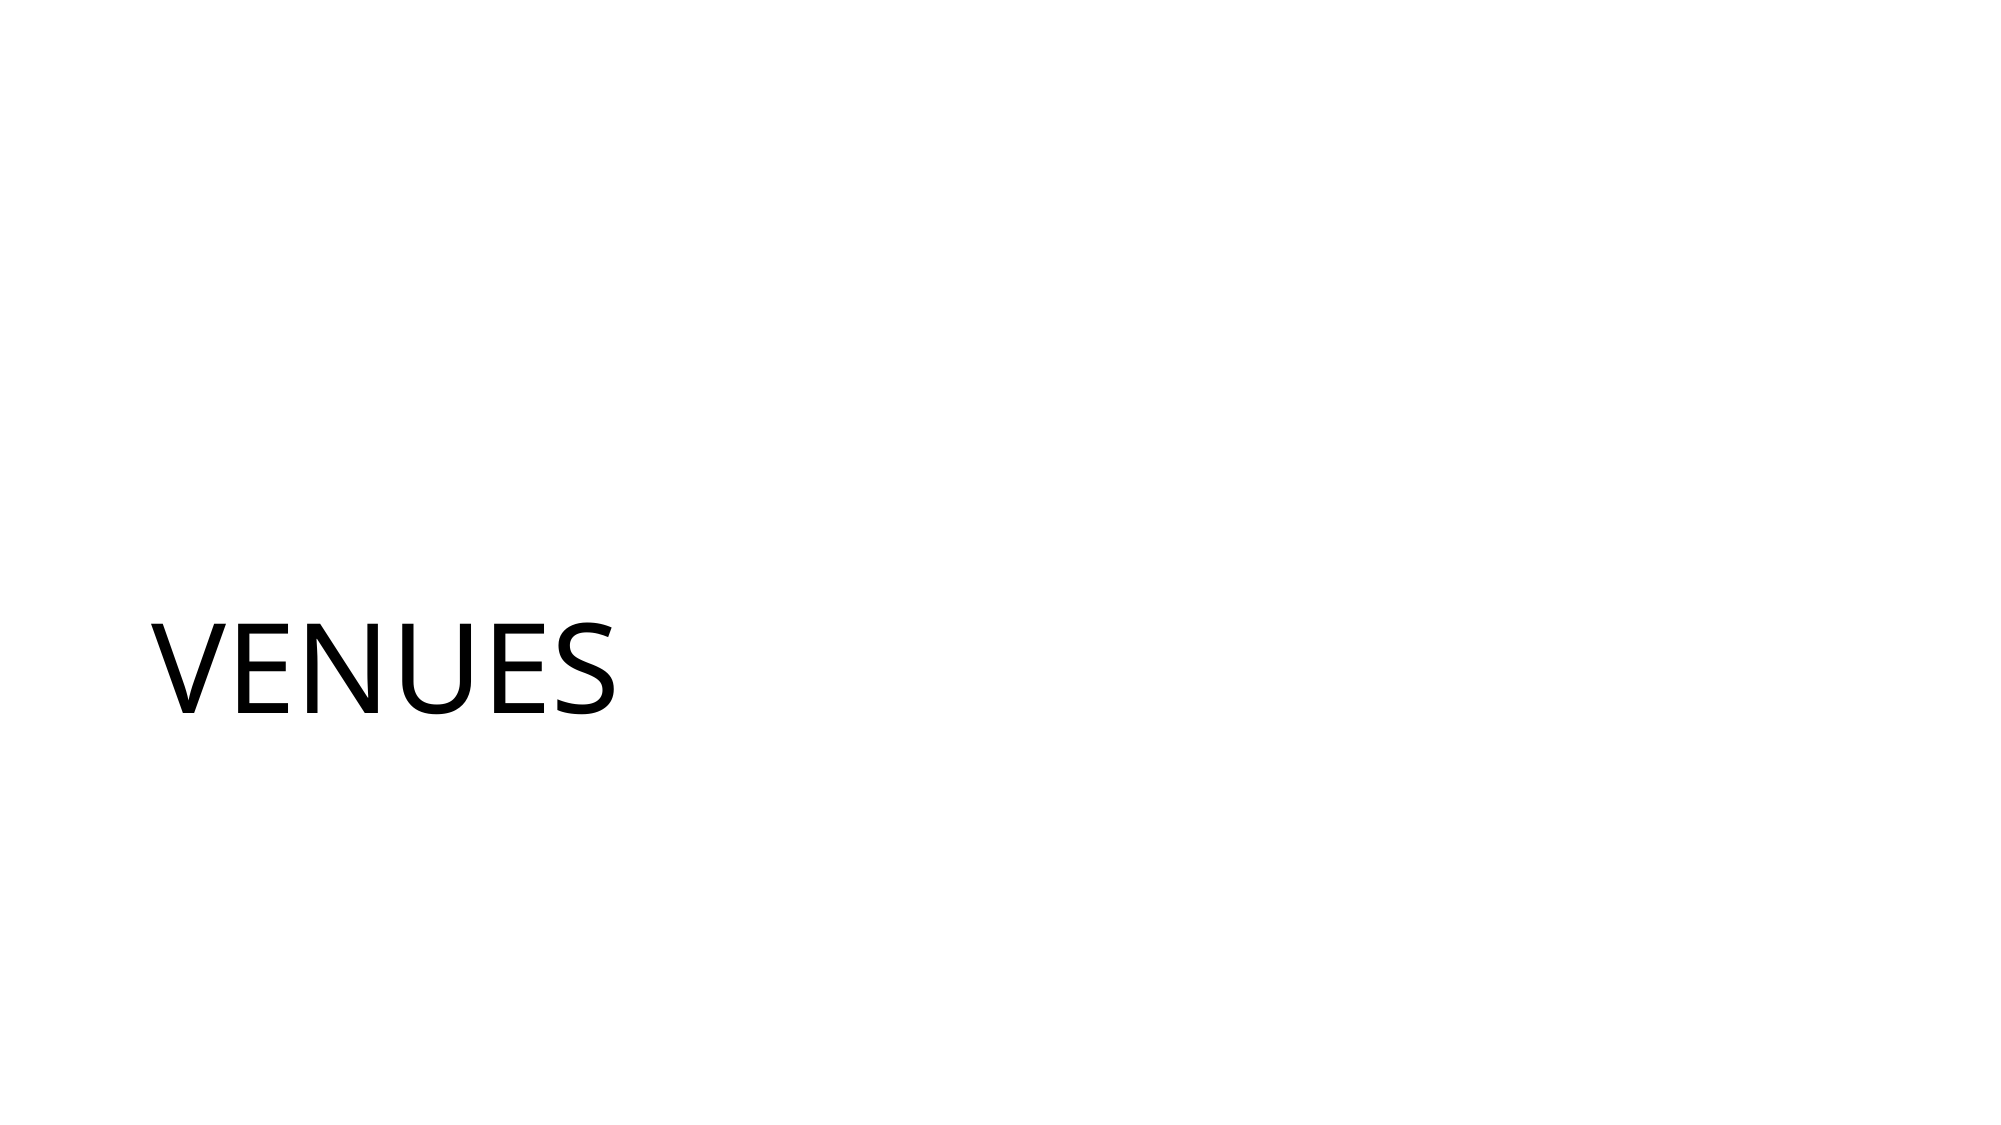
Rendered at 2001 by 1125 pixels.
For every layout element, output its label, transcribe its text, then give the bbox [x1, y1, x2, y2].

title VENUES [136, 280, 1862, 749]
